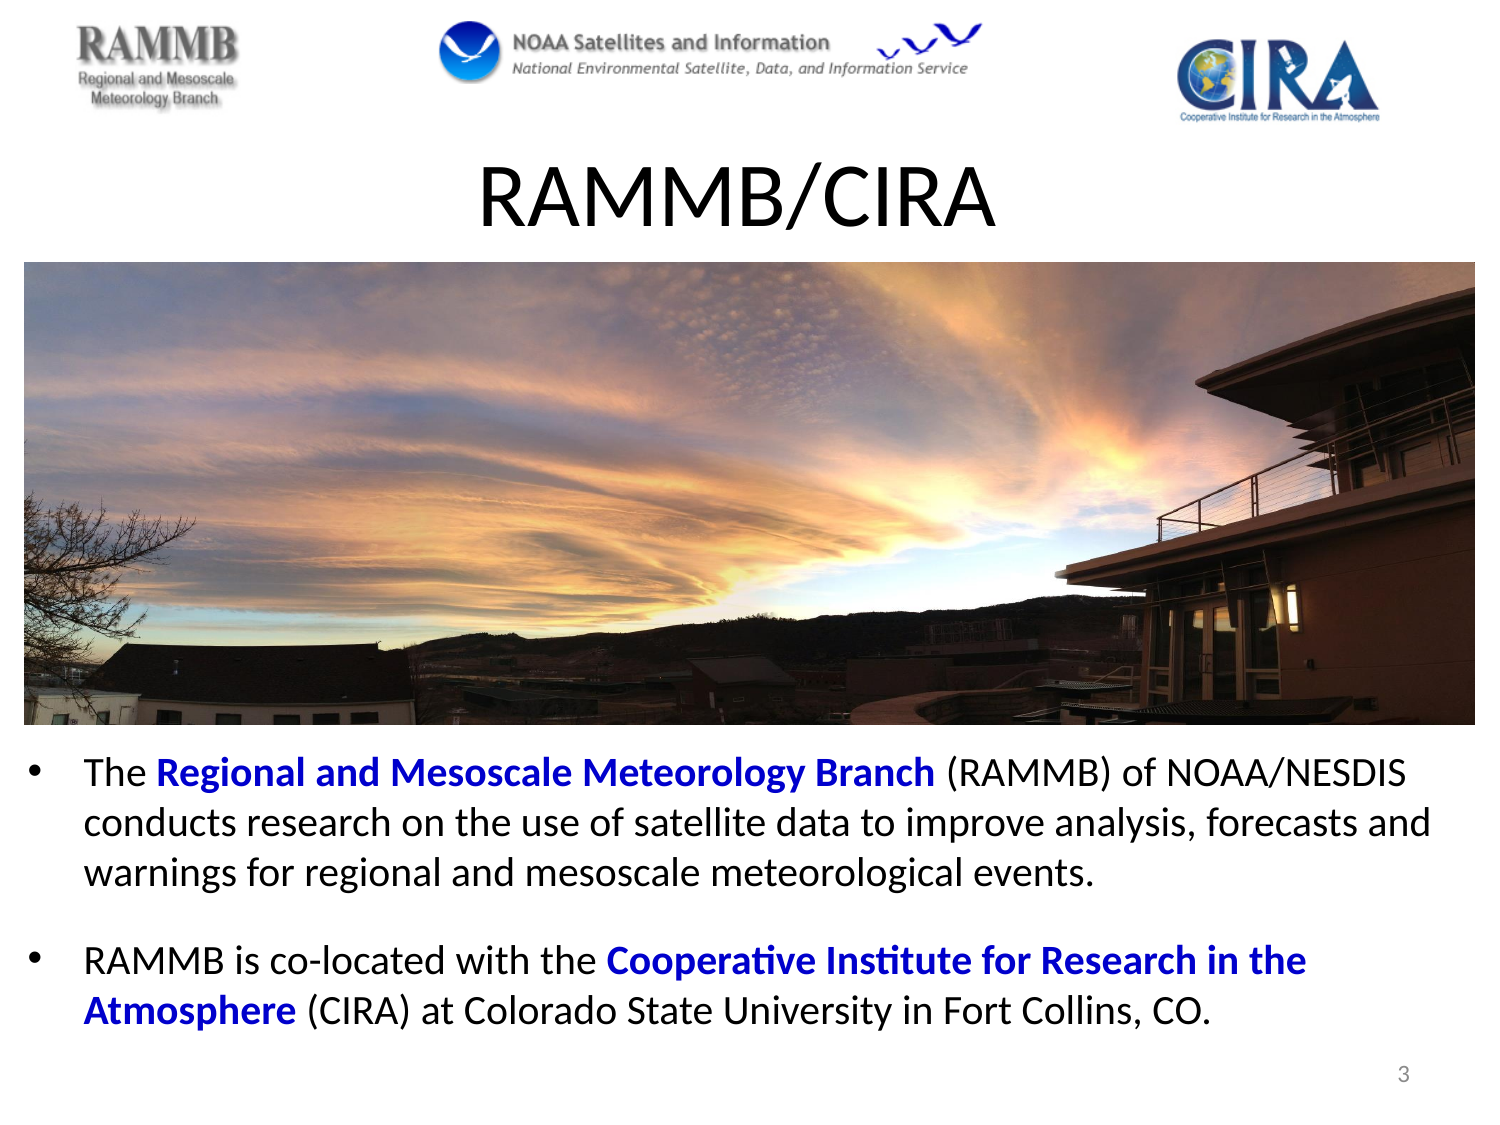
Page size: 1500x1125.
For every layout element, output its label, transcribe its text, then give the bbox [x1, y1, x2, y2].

slide_number 3 [1074, 1042, 1425, 1103]
title RAMMB/CIRA [62, 125, 1413, 254]
picture [437, 20, 1012, 84]
picture [1174, 37, 1382, 126]
list The Regional and Mesoscale Meteorology Branch (RAMMB) of NOAA/NESDIS conducts research on the use of satellite data to improve analysis, forecasts and warnings for regional and mesoscale meteorological events. RAMMB is co-located with the Cooperative Institute for Research in the Atmosphere (CIRA) at Colorado State University in Fort Collins, CO. [12, 737, 1475, 1075]
picture [74, 20, 242, 118]
picture [24, 262, 1476, 726]
